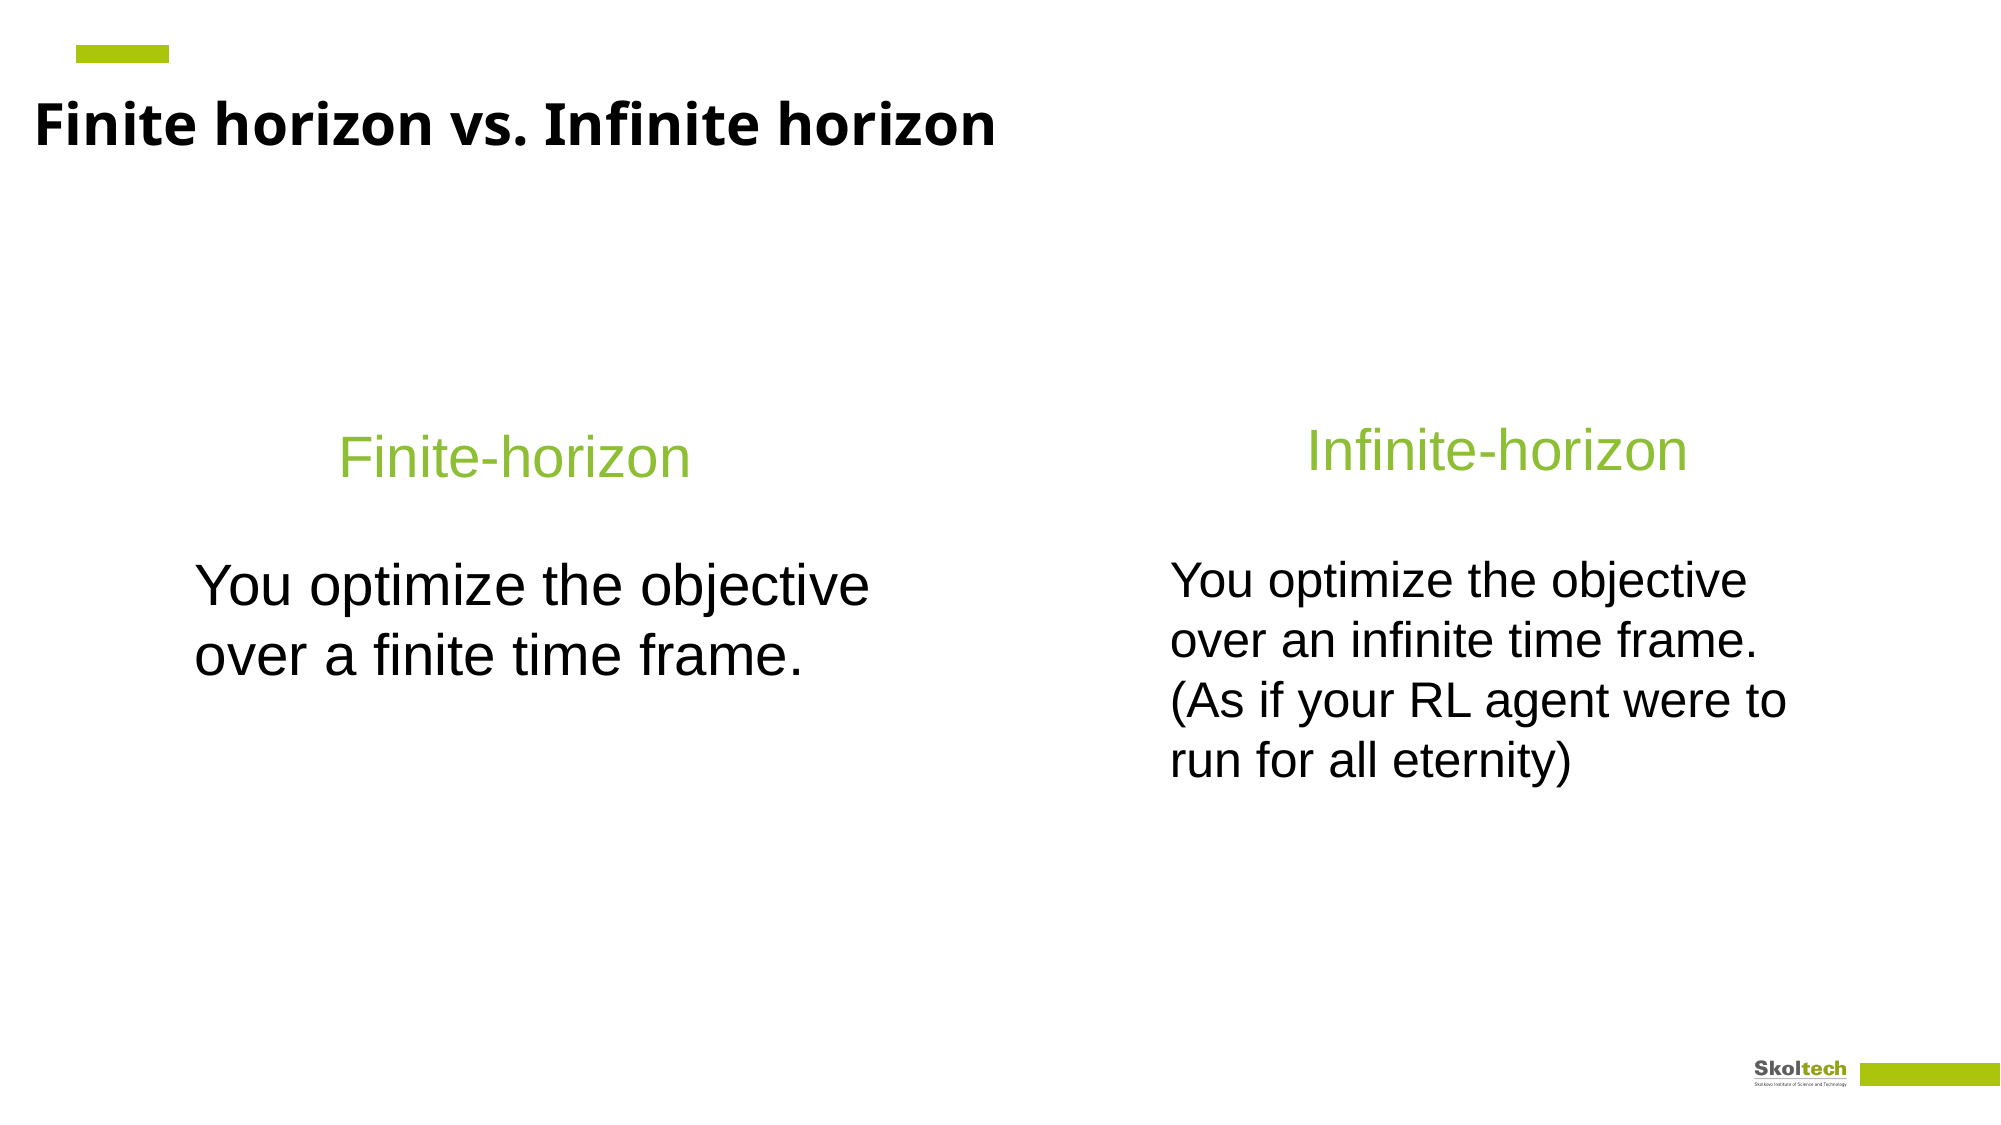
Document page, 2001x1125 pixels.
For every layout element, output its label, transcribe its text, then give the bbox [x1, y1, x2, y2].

text_box You optimize the objective over a finite time frame. [180, 539, 975, 750]
text_box You optimize the objective over an infinite time frame. (As if your RL agent were to run for all eternity) [1155, 539, 1860, 778]
text_box Finite horizon vs. Infinite horizon [18, 79, 1215, 218]
text_box Infinite-horizon [1291, 404, 1785, 539]
picture [1754, 1060, 1847, 1087]
text_box Finite-horizon [323, 411, 804, 492]
